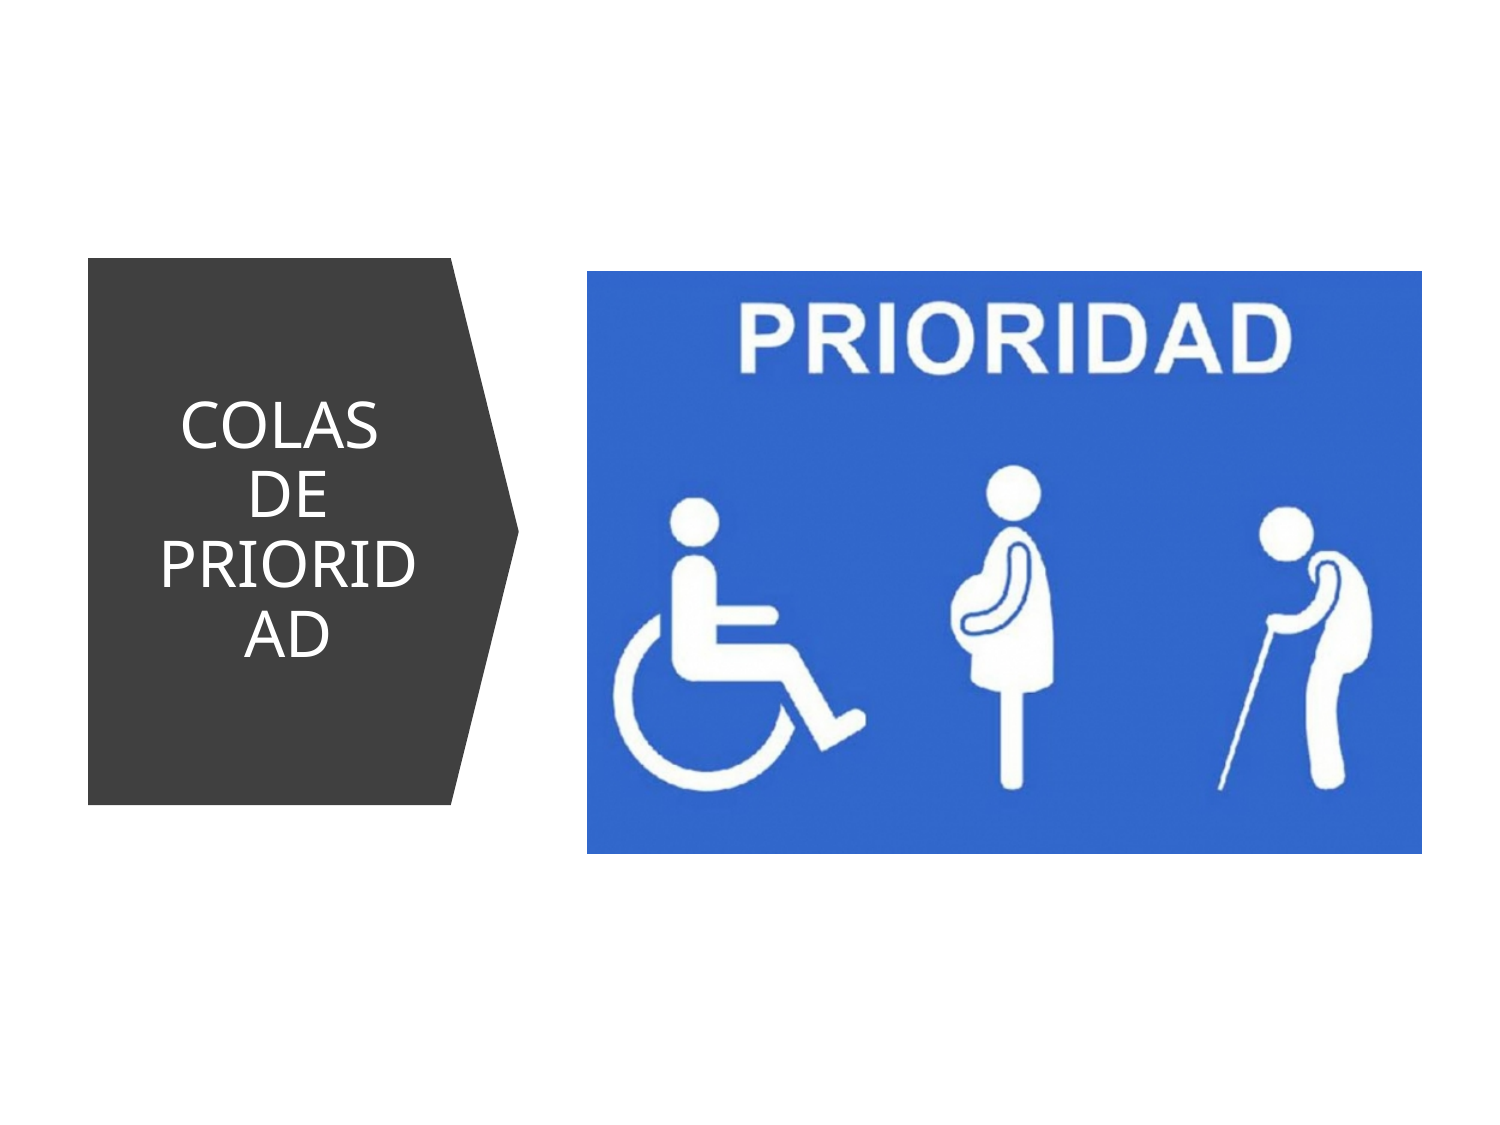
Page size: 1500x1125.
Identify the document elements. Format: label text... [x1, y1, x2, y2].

text_box [87, 257, 520, 807]
title COLAS DE PRIORIDAD [126, 322, 450, 741]
picture [587, 271, 1422, 854]
